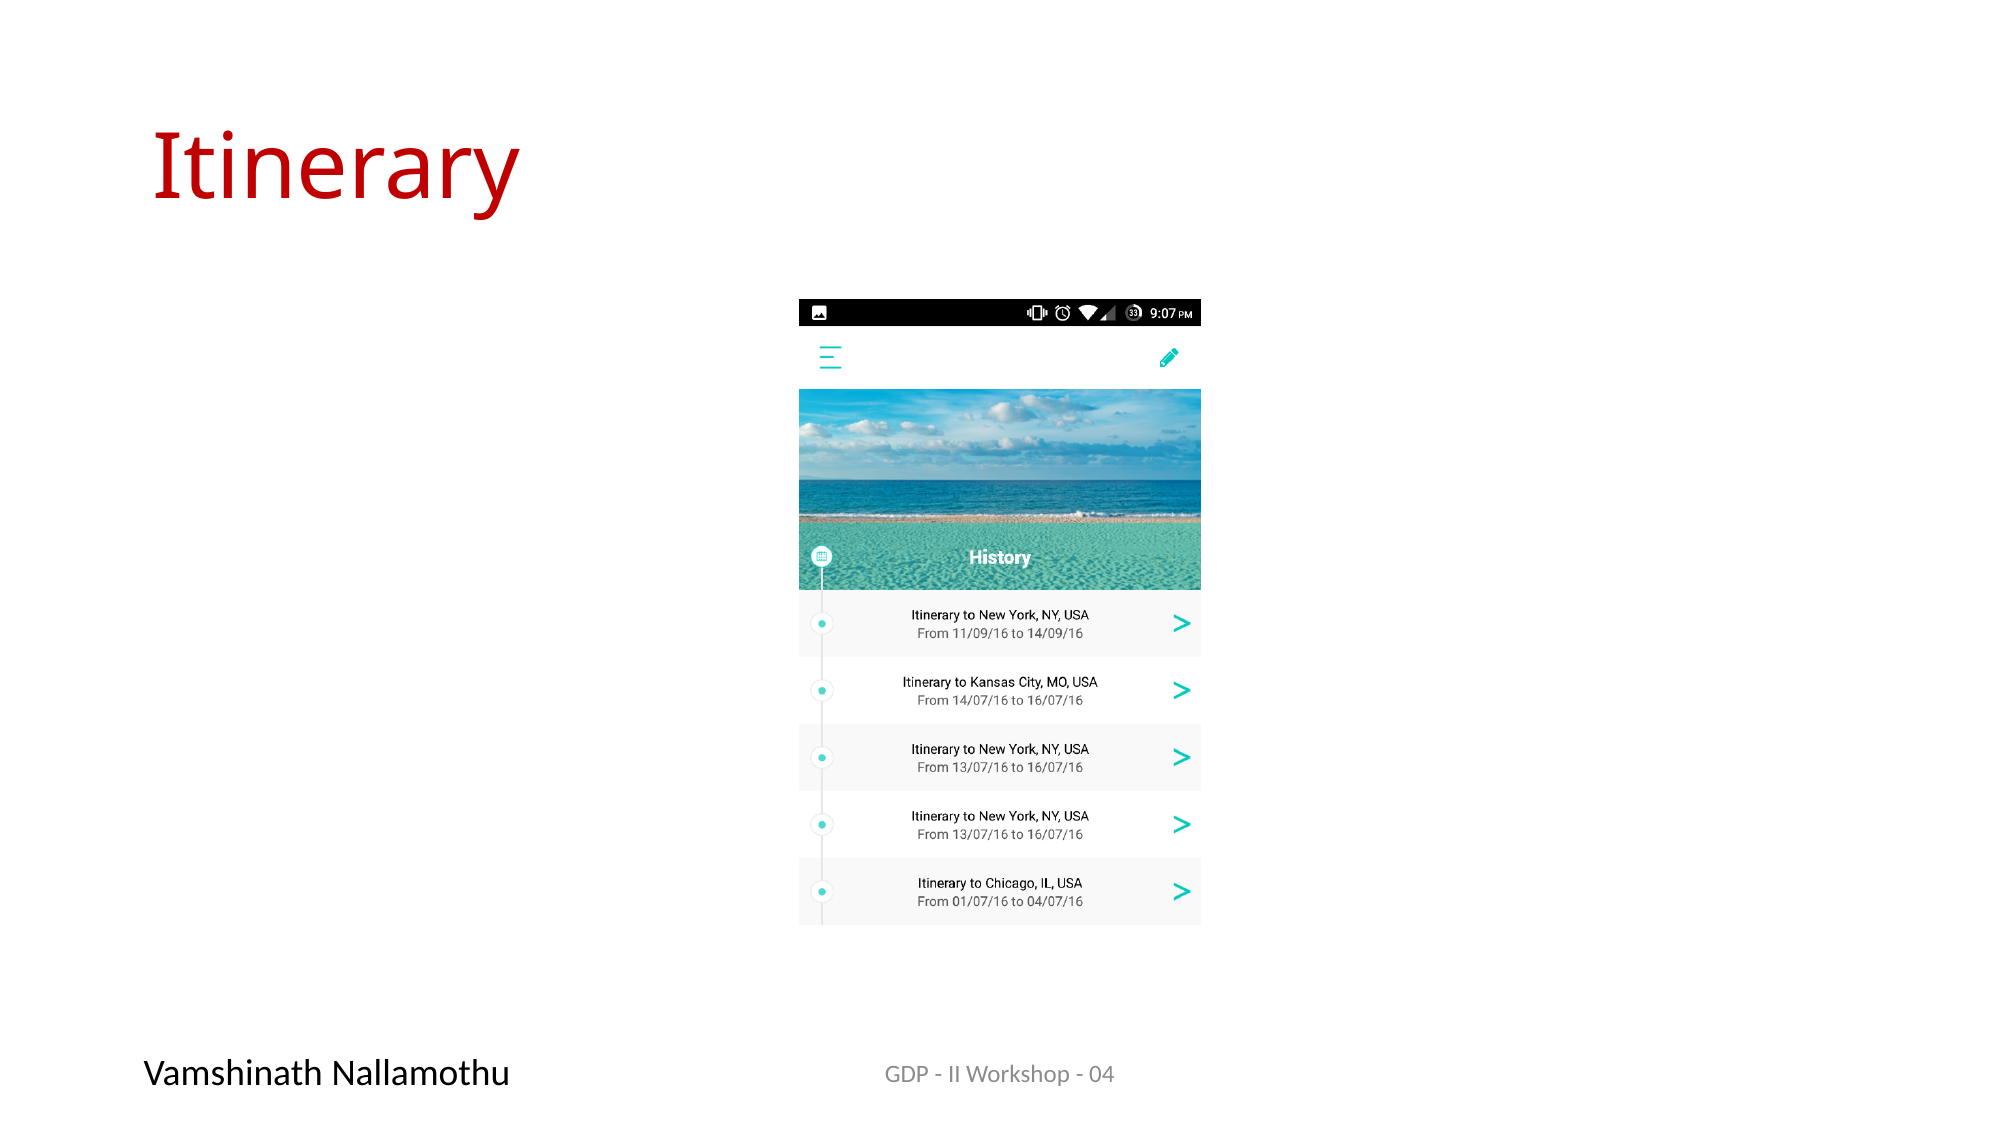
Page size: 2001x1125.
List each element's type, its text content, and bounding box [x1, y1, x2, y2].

footer GDP - II Workshop - 04 [662, 1042, 1338, 1103]
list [799, 299, 1201, 1014]
text_box Vamshinath Nallamothu [128, 1041, 571, 1101]
title Itinerary [137, 59, 1863, 278]
